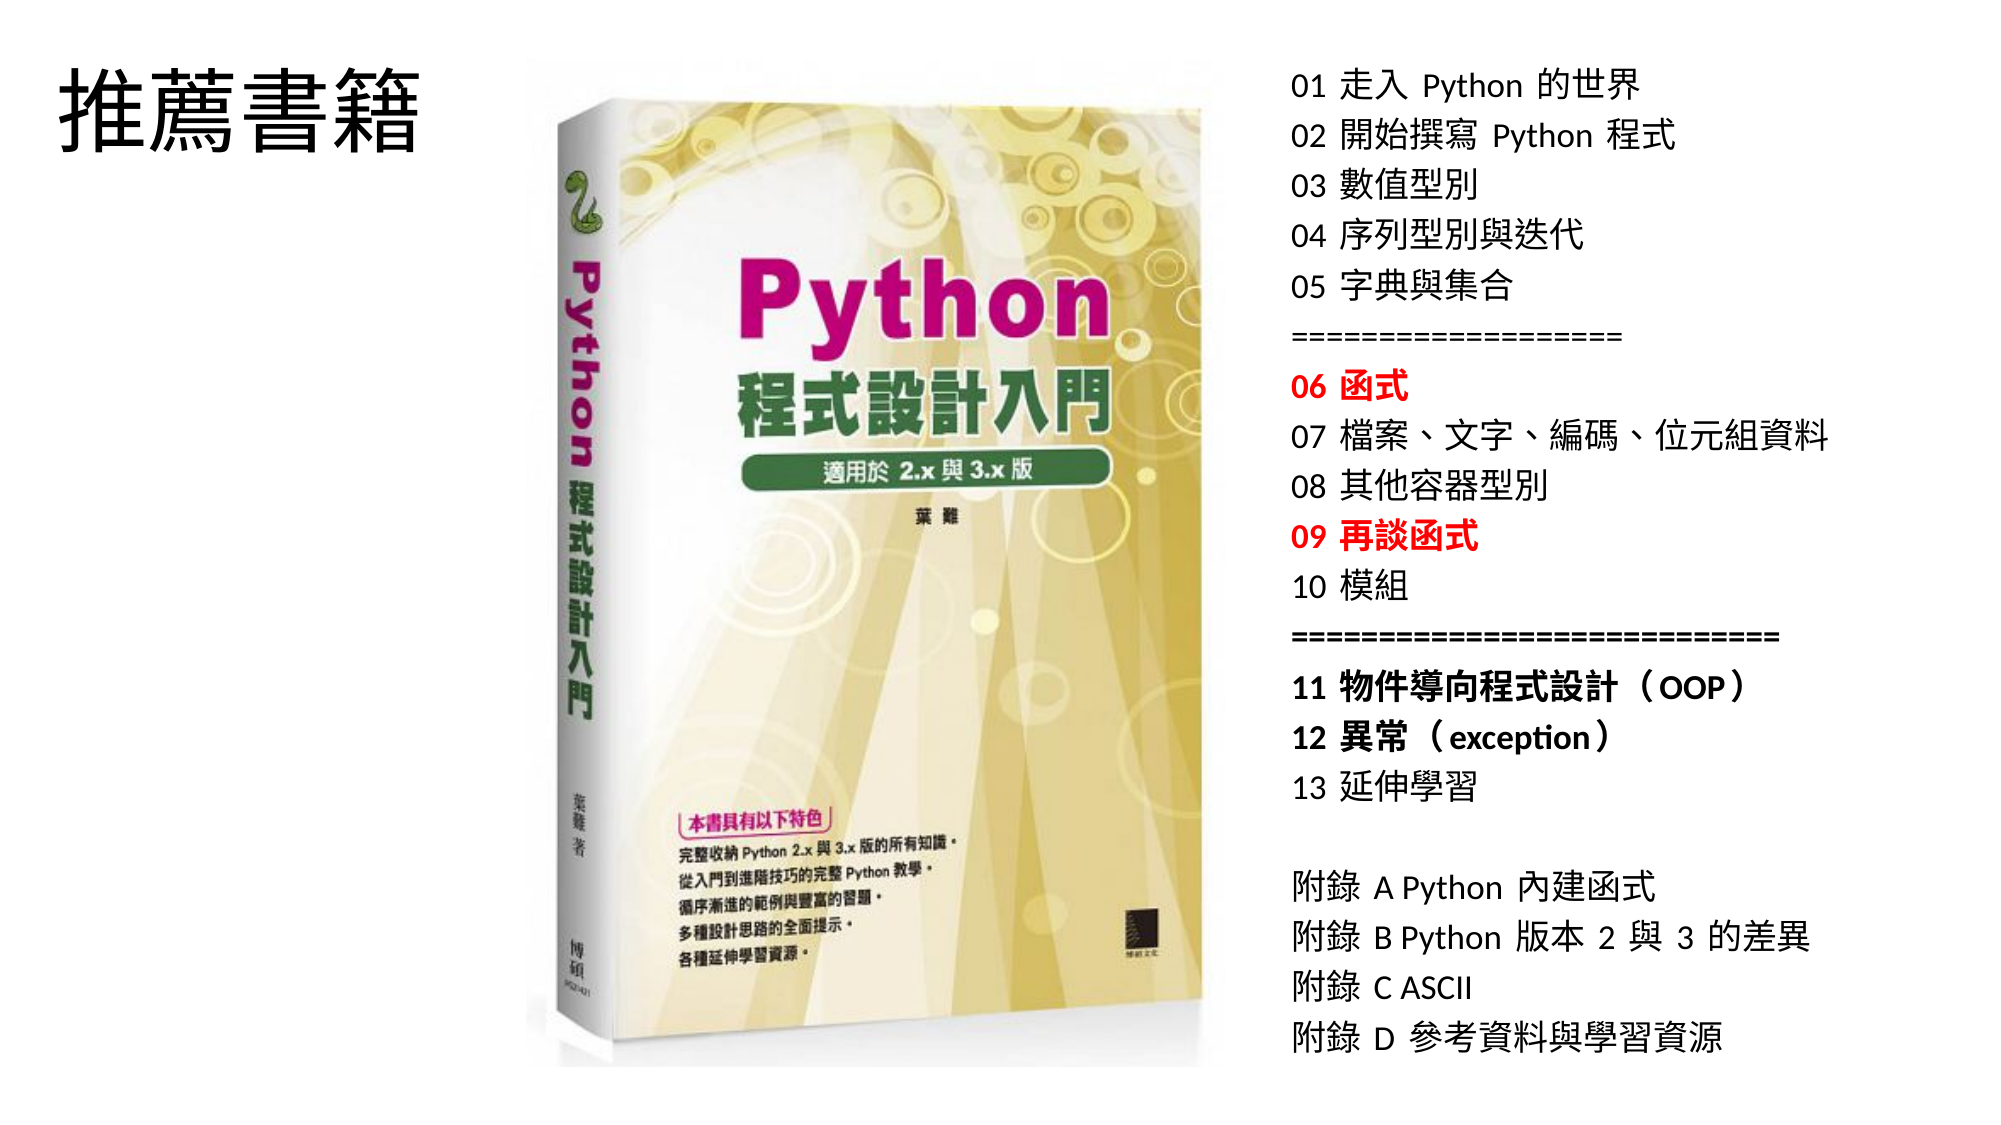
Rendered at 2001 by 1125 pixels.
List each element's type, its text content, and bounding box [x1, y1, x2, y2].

title 推薦書籍 [41, 50, 476, 182]
list 01 走入 Python 的世界 02 開始撰寫 Python 程式 03 數值型別 04 序列型別與迭代 05 字典與集合 =================== 06 函式 07 檔案、文字、編碼、位元組資料 08 其他容器型別 09 再談函式 10 模組 ============================ 11 物件導向程式設計（OOP） 12 異常（exception） 13 延伸學習 附錄 A Python 內建函式 附錄 B Python 版本 2 與 3 的差異 附錄 C ASCII 附錄 D 參考資料與學習資源 [1276, 59, 1892, 1067]
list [526, 59, 1225, 1067]
